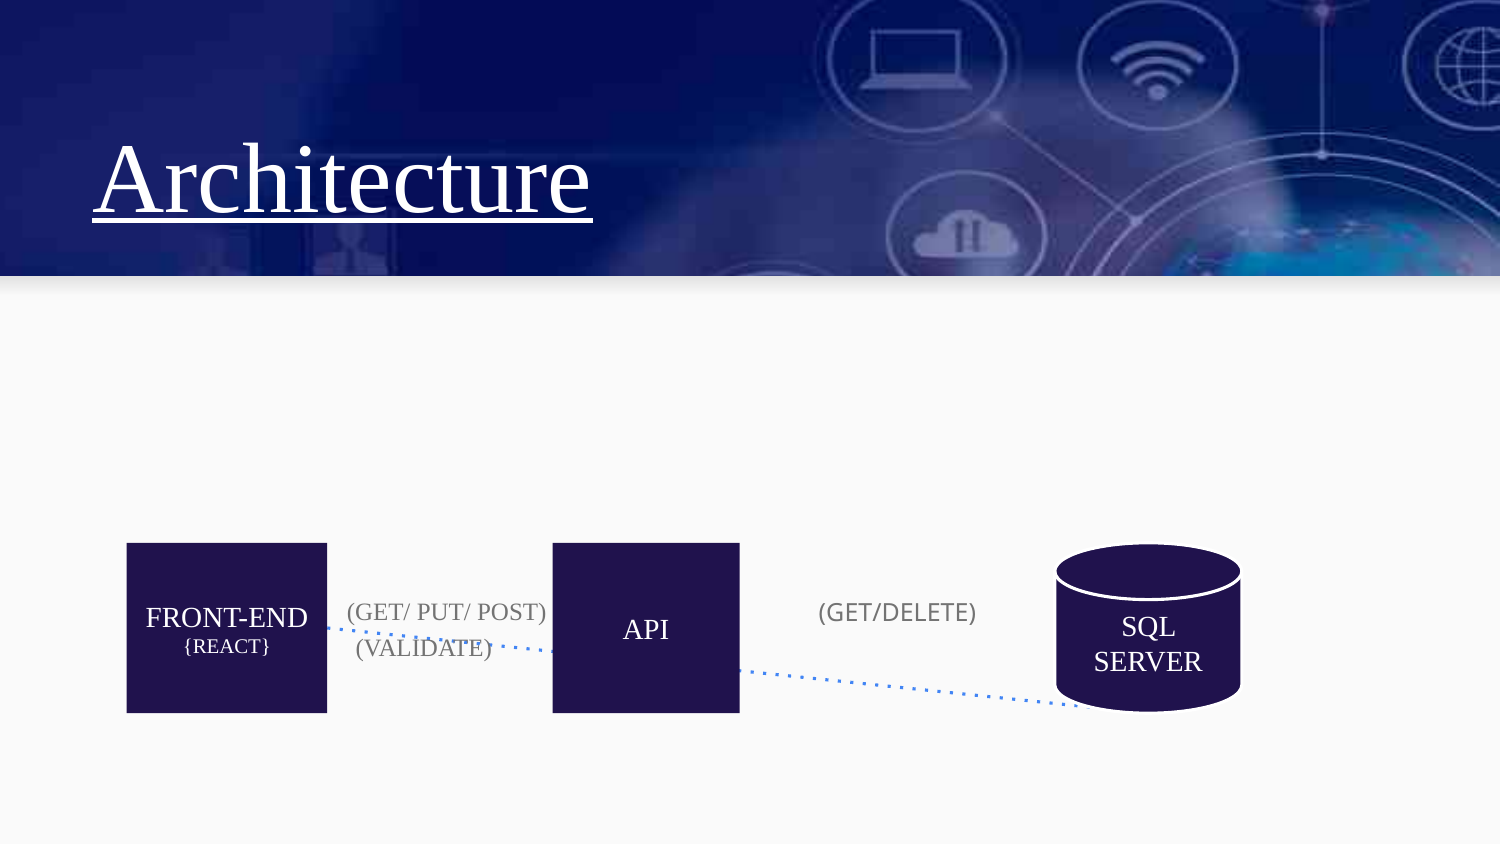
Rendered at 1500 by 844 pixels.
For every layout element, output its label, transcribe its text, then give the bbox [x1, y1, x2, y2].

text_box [126, 542, 1243, 714]
title Architecture [77, 121, 1427, 248]
picture [0, 0, 1500, 276]
